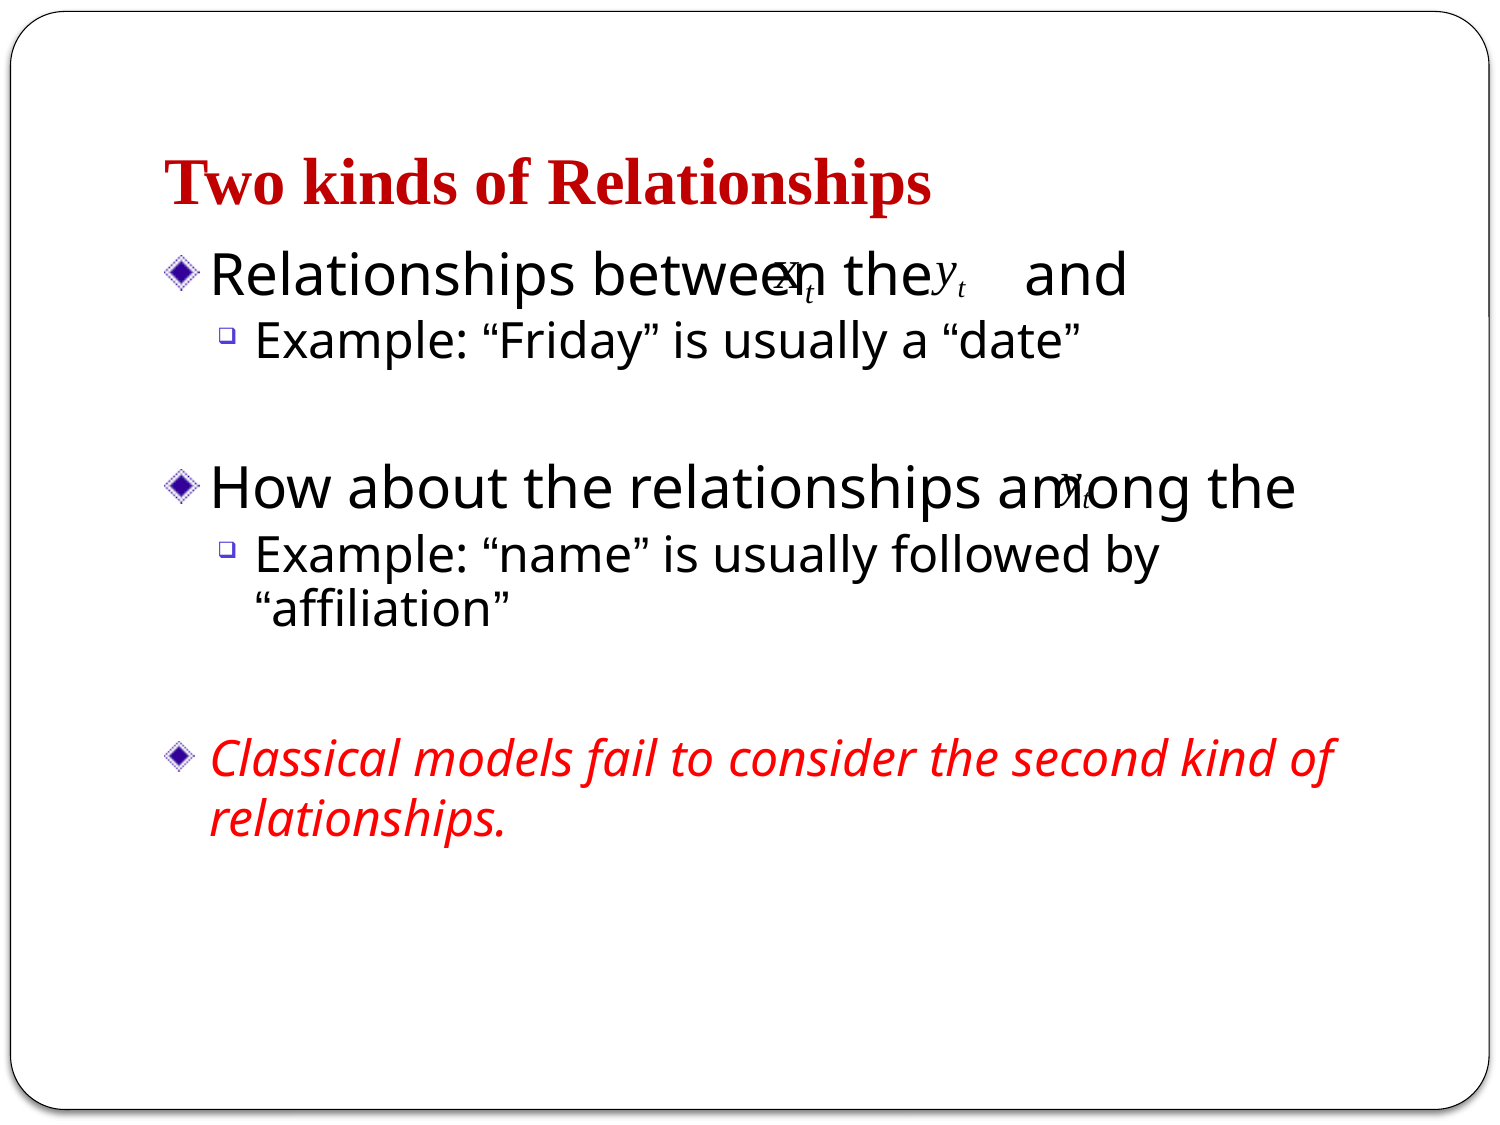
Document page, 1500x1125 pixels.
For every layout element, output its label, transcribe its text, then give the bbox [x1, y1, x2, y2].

picture [164, 741, 195, 772]
picture [164, 469, 200, 504]
picture [164, 255, 200, 291]
list Relationships between the and Example: “Friday” is usually a “date” How about the relationships among the Example: “name” is usually followed by “affiliation” Classical models fail to consider the second kind of relationships. [150, 237, 1425, 988]
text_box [1045, 447, 1105, 524]
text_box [761, 232, 831, 321]
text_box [920, 237, 980, 313]
title Two kinds of Relationships [150, 45, 1425, 233]
